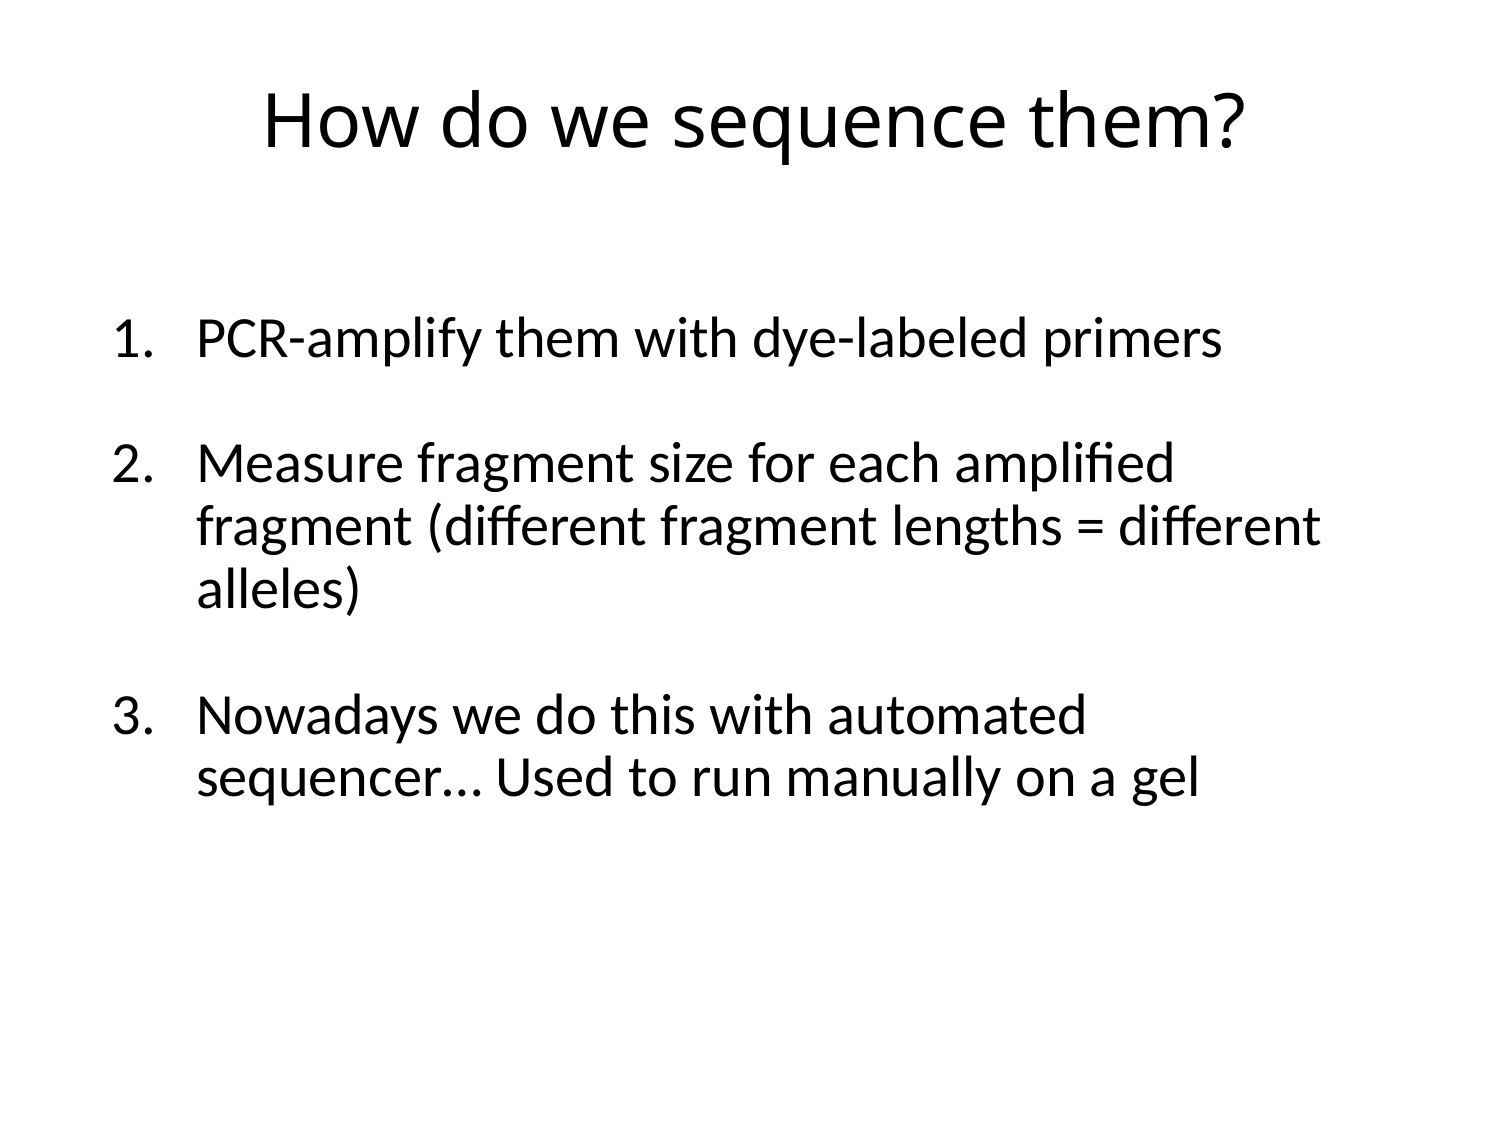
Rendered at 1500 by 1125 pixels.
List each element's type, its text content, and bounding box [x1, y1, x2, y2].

title How do we sequence them? [246, 45, 1272, 202]
text_box PCR-amplify them with dye-labeled primers Measure fragment size for each amplified fragment (different fragment lengths = different alleles) Nowadays we do this with automated sequencer… Used to run manually on a gel [96, 232, 1397, 884]
